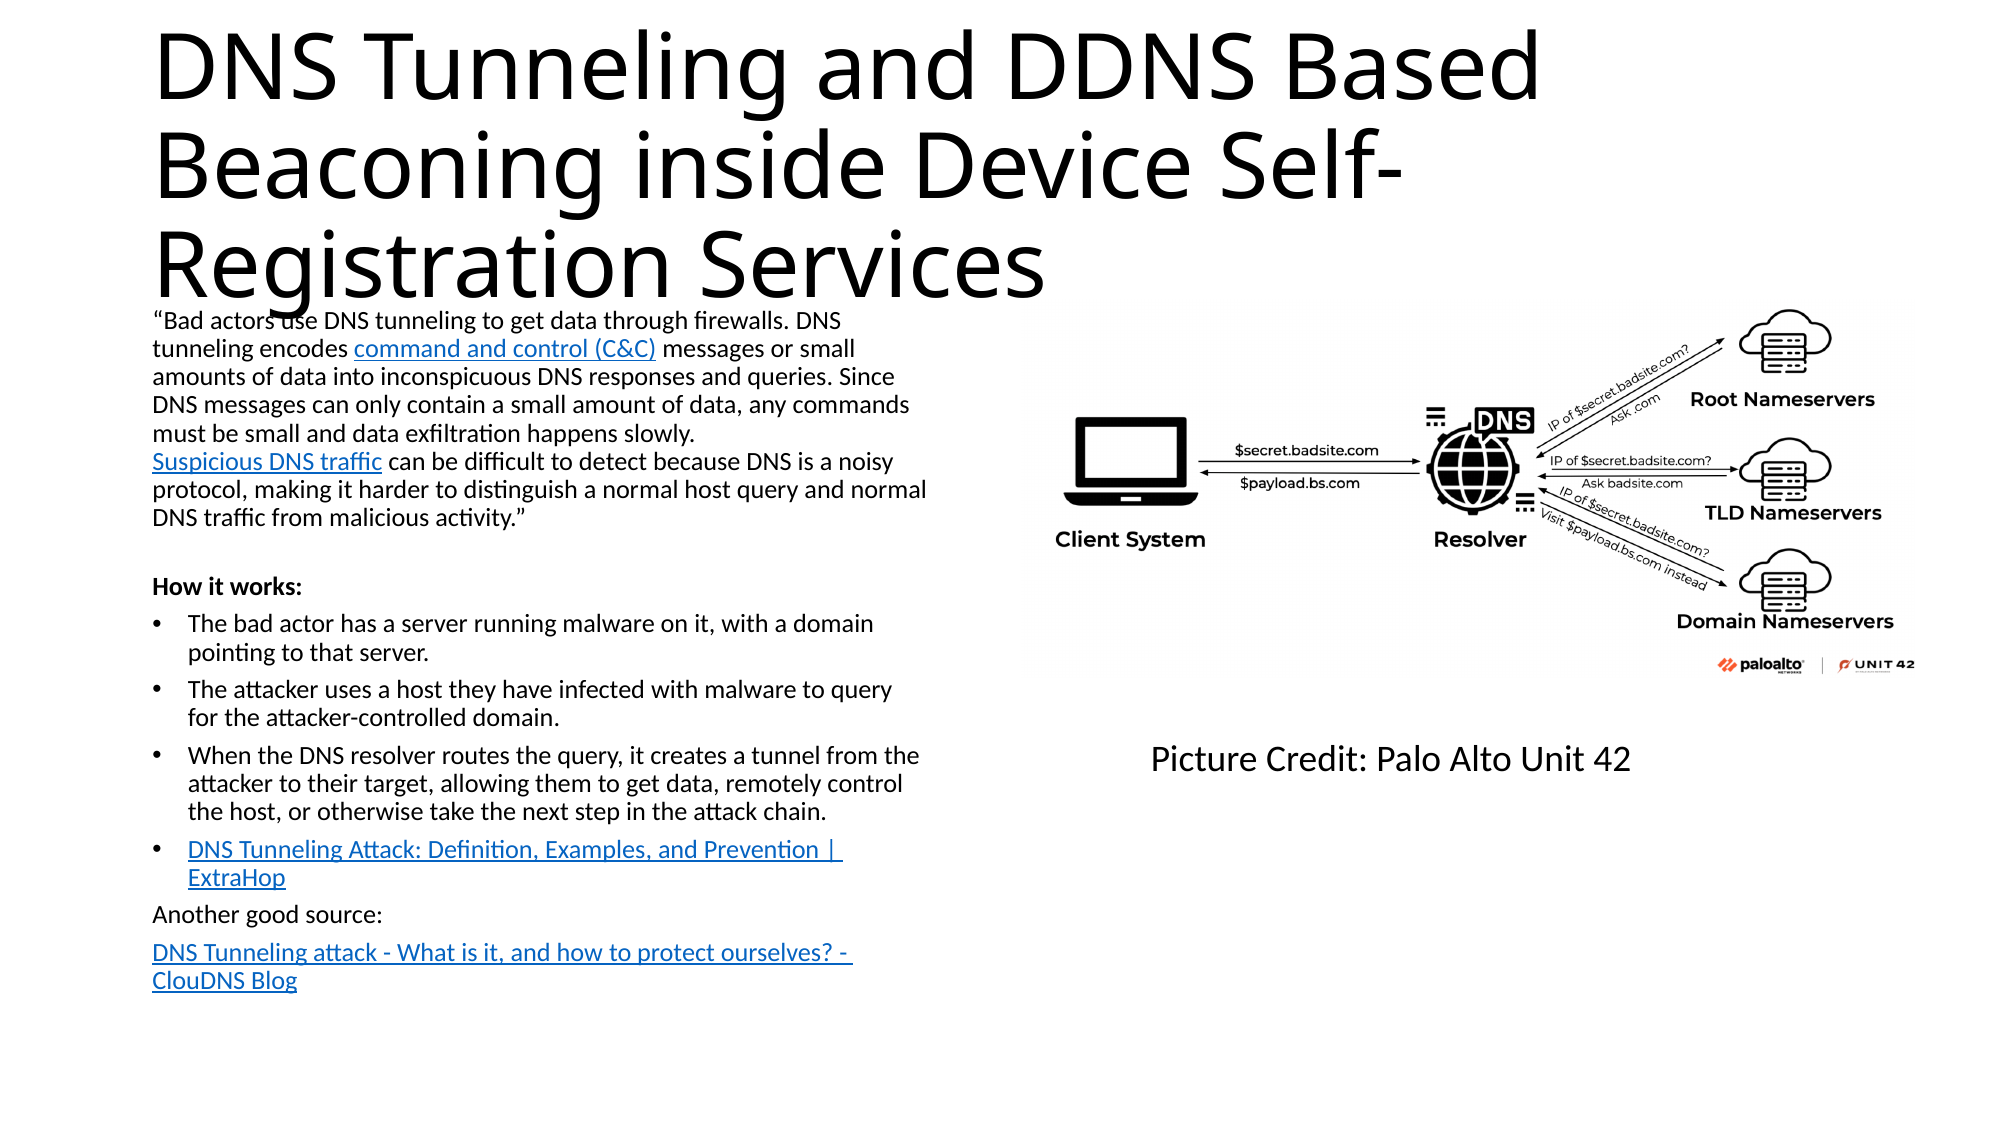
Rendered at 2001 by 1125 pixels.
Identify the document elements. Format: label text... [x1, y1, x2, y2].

list “Bad actors use DNS tunneling to get data through firewalls. DNS tunneling encodes command and control (C&C) messages or small amounts of data into inconspicuous DNS responses and queries. Since DNS messages can only contain a small amount of data, any commands must be small and data exfiltration happens slowly. Suspicious DNS traffic can be difficult to detect because DNS is a noisy protocol, making it harder to distinguish a normal host query and normal DNS traffic from malicious activity.” How it works: The bad actor has a server running malware on it, with a domain pointing to that server. The attacker uses a host they have infected with malware to query for the attacker-controlled domain. When the DNS resolver routes the query, it creates a tunnel from the attacker to their target, allowing them to get data, remotely control the host, or otherwise take the next step in the attack chain. DNS Tunneling Attack: Definition, Examples, and Prevention | ExtraHop Another good source: DNS Tunneling attack - What is it, and how to protect ourselves? - ClouDNS Blog [137, 299, 944, 1014]
text_box Picture Credit: Palo Alto Unit 42 [1136, 726, 1647, 787]
title DNS Tunneling and DDNS Based Beaconing inside Device Self-Registration Services [137, 59, 1863, 278]
picture [1021, 299, 1915, 678]
